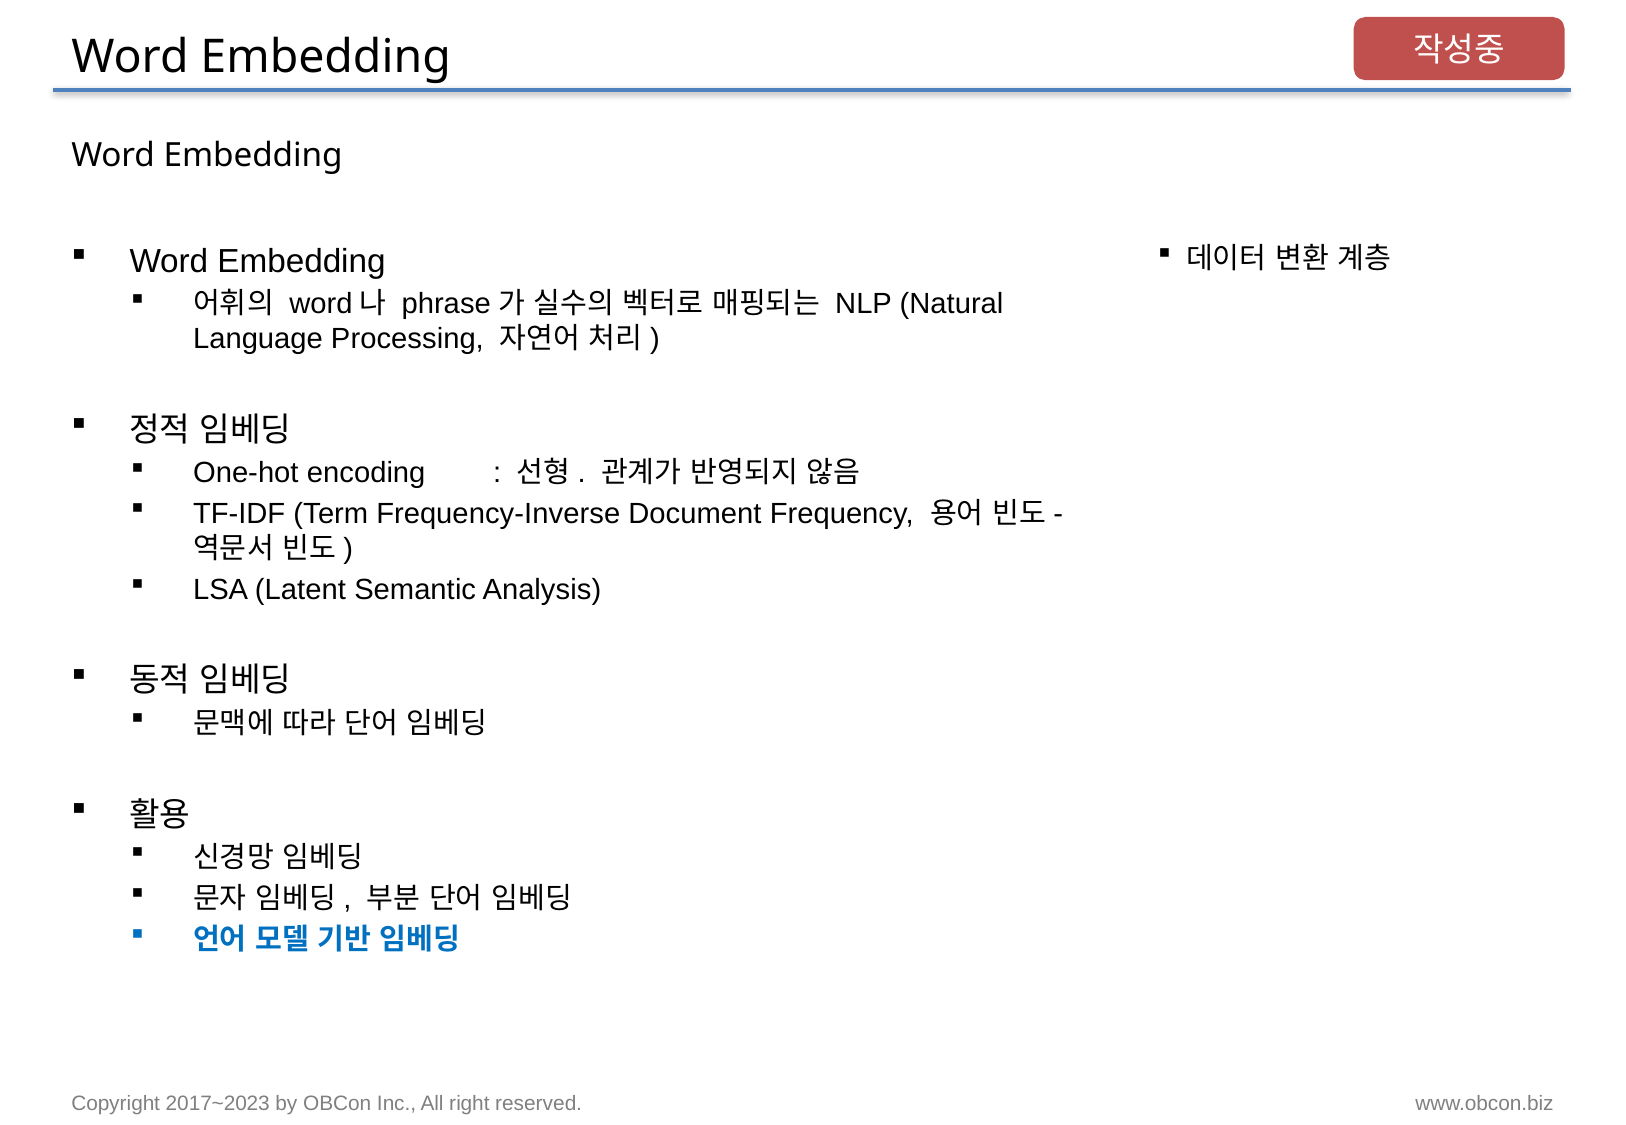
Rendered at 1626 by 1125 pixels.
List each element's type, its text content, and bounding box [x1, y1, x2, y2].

text_box 작성중 [1353, 16, 1565, 81]
text_box 데이터 변환 계층 [1143, 231, 1569, 282]
list Word Embedding [56, 125, 1569, 181]
text_box Word Embedding 어휘의 word나 phrase가 실수의 벡터로 매핑되는 NLP (Natural Language Processing, 자연어 처리) 정적 임베딩 One-hot encoding : 선형. 관계가 반영되지 않음 TF-IDF (Term Frequency-Inverse Document Frequency, 용어 빈도- 역문서 빈도) LSA (Latent Semantic Analysis) 동적 임베딩 문맥에 따라 단어 임베딩 활용 신경망 임베딩 문자 임베딩, 부분 단어 임베딩 언어 모델 기반 임베딩 [56, 231, 1144, 1009]
title Word Embedding [56, 19, 1569, 90]
